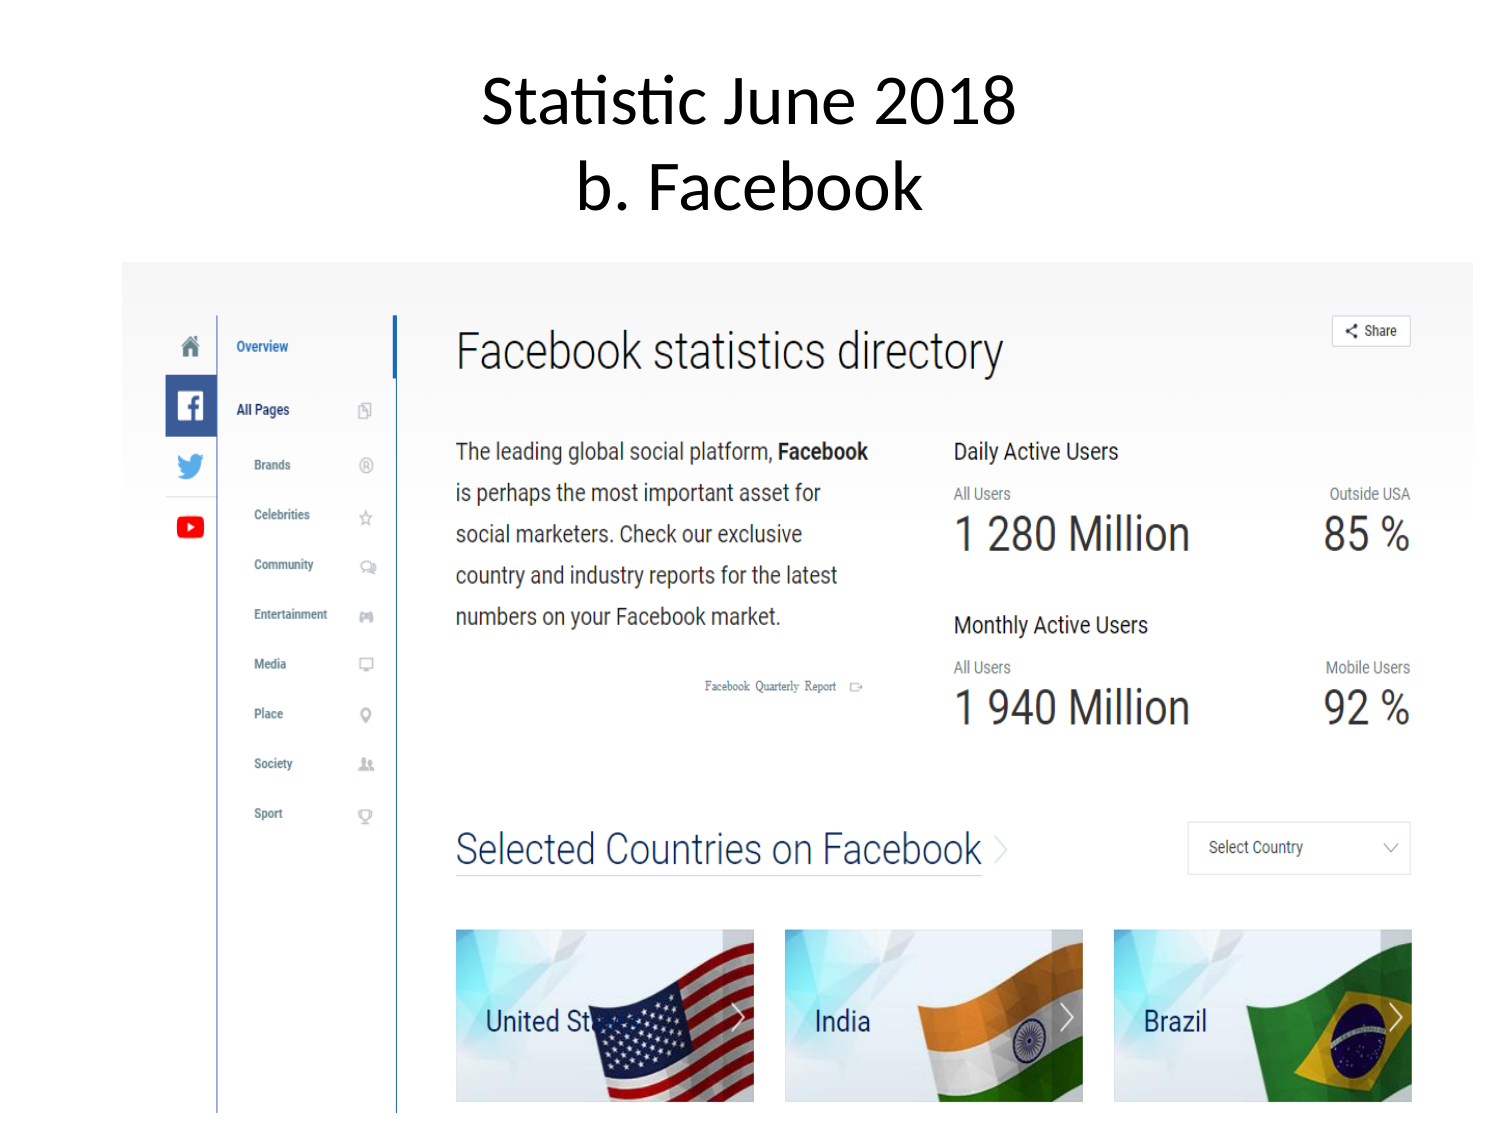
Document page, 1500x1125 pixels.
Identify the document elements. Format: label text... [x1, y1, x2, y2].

picture [122, 262, 1473, 1113]
title Statistic June 2018 b. Facebook [75, 45, 1425, 233]
